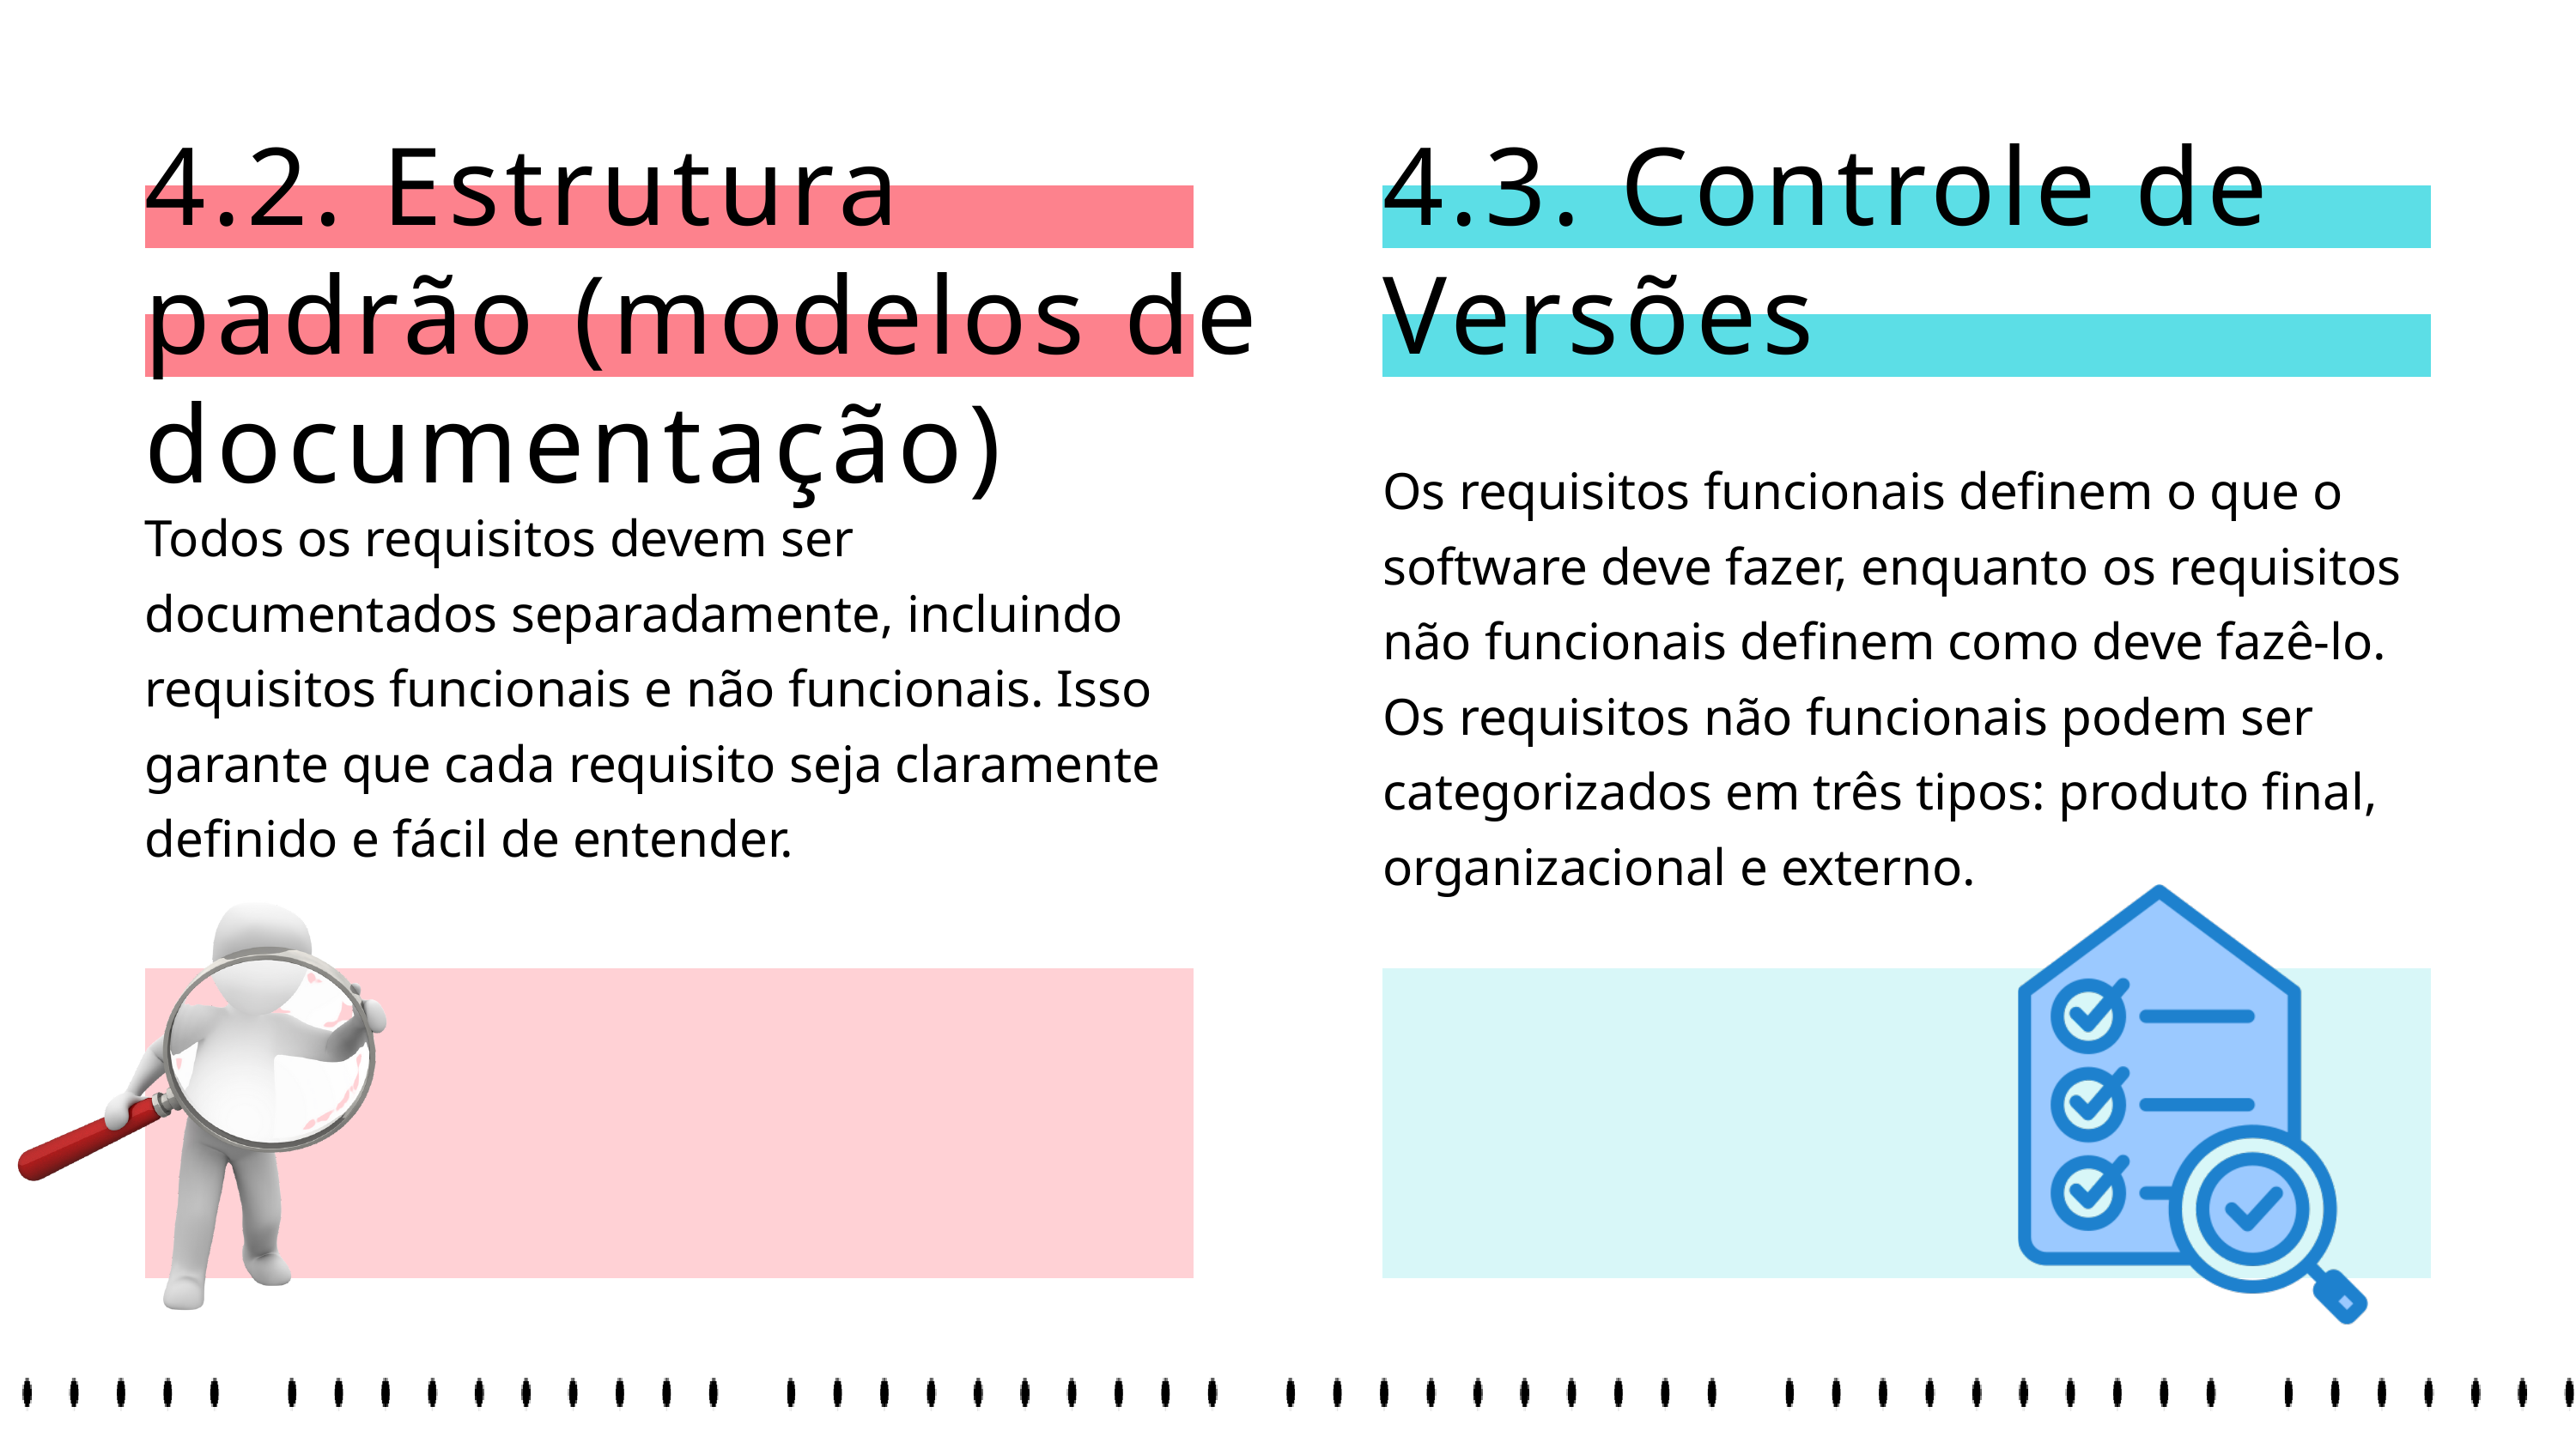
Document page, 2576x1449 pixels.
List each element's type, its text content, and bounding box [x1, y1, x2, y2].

picture [787, 1378, 860, 1449]
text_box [1650, 313, 2432, 377]
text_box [144, 313, 854, 377]
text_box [144, 967, 854, 1278]
text_box Todos os requisitos devem ser documentados separadamente, incluindo requisitos funcionais e não funcionais. Isso garante que cada requisito seja claramente definido e fácil de entender. [144, 492, 854, 868]
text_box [1650, 967, 2432, 1278]
text_box Os requisitos funcionais definem o que o software deve fazer, enquanto os requisitos não funcionais definem como deve fazê-lo. Os requisitos não funcionais podem ser categorizados em três tipos: produto final, organizacional e externo. [1650, 445, 2432, 895]
text_box [0, 870, 460, 1365]
text_box 4.3. Controle de Versões [1650, 118, 2529, 376]
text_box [144, 185, 854, 248]
picture [0, 1378, 220, 1449]
text_box 4.2. Estrutura padrão (modelos de documentação) [144, 254, 854, 313]
picture [288, 1378, 719, 1449]
picture [2284, 1378, 2576, 1449]
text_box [1650, 185, 2432, 248]
text_box [2018, 1285, 2368, 1325]
picture [1785, 1378, 2216, 1449]
picture [1644, 1378, 1717, 1449]
text_box [2018, 895, 2368, 967]
text_box 4.2. Estrutura padrão (modelos de documentação) [144, 118, 854, 185]
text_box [860, 0, 1644, 1449]
text_box 4.2. Estrutura padrão (modelos de documentação) [144, 383, 854, 492]
